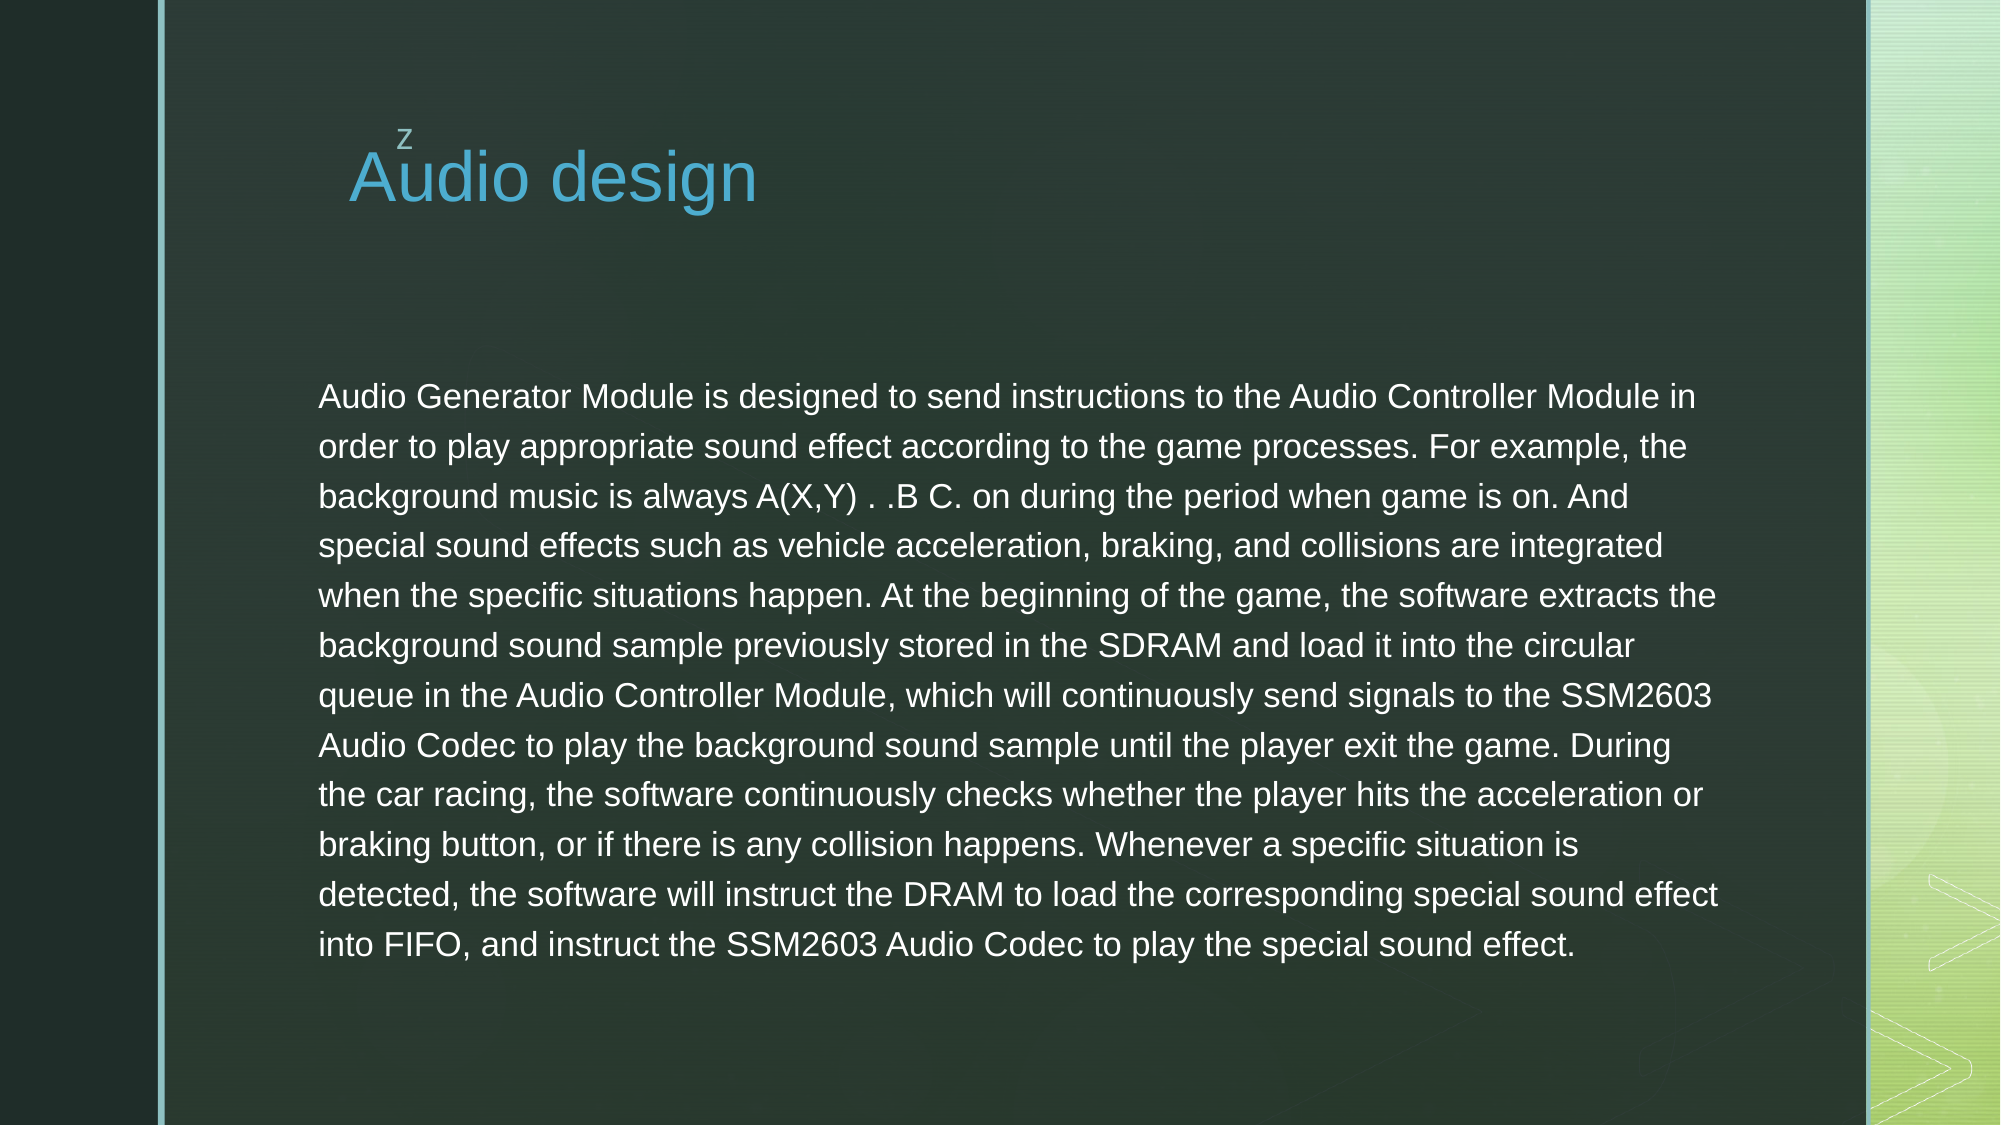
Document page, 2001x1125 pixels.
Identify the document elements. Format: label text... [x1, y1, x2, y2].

list Audio Generator Module is designed to send instructions to the Audio Controller Module in order to play appropriate sound effect according to the game processes. For example, the background music is always A(X,Y) . .B C. on during the period when game is on. And special sound effects such as vehicle acceleration, braking, and collisions are integrated when the specific situations happen. At the beginning of the game, the software extracts the background sound sample previously stored in the SDRAM and load it into the circular queue in the Audio Controller Module, which will continuously send signals to the SSM2603 Audio Codec to play the background sound sample until the player exit the game. During the car racing, the software continuously checks whether the player hits the acceleration or braking button, or if there is any collision happens. Whenever a specific situation is detected, the software will instruct the DRAM to load the corresponding special sound effect into FIFO, and instruct the SSM2603 Audio Codec to play the special sound effect. [303, 336, 1734, 993]
picture [1871, 0, 2001, 1125]
title Audio design [334, 132, 1734, 310]
